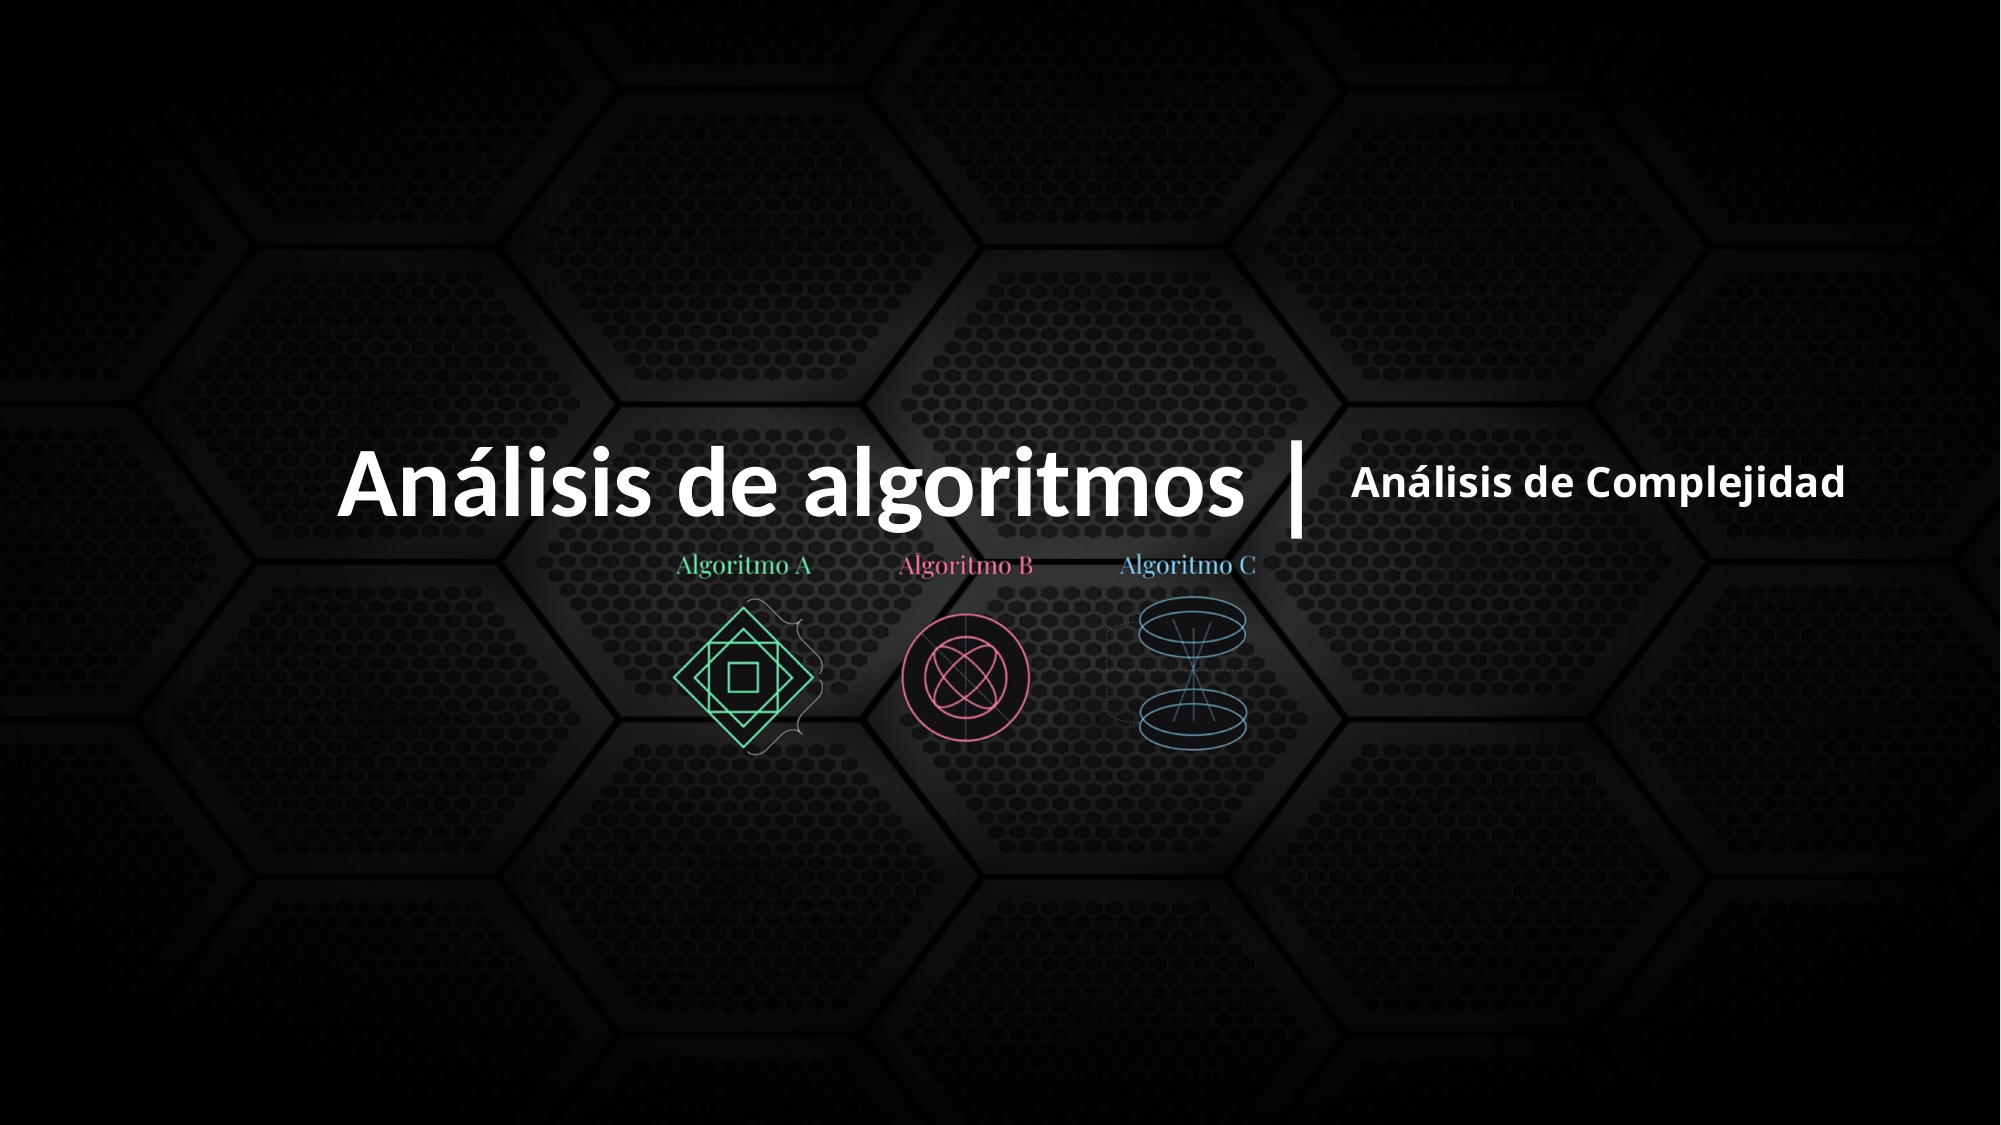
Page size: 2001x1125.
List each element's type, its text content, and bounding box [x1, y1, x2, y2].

text_box Análisis de Complejidad [1336, 447, 2000, 513]
text_box Análisis de algoritmos | [322, 408, 1961, 764]
picture [0, 0, 2001, 1125]
